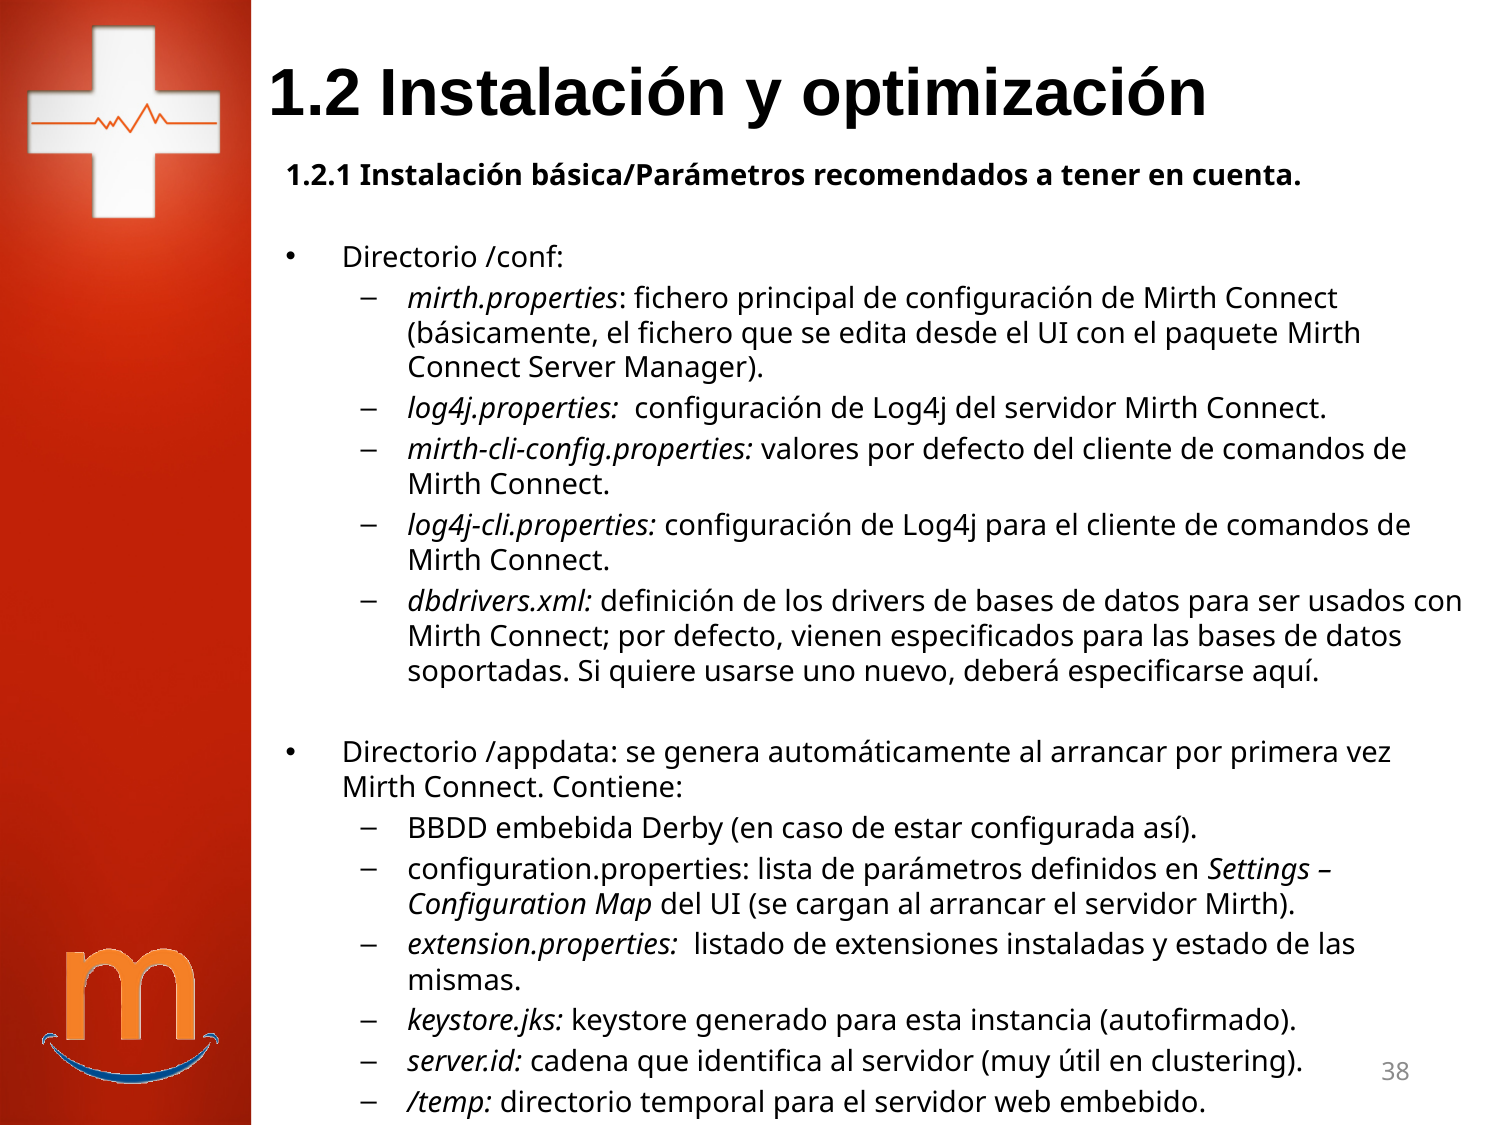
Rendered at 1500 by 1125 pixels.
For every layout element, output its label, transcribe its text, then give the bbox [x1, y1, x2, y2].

picture [0, 0, 1500, 1125]
title 1.2 Instalación y optimización [253, 2, 1500, 176]
text_box 1.2.1 Instalación básica/Parámetros recomendados a tener en cuenta. Directorio /conf: mirth.properties: fichero principal de configuración de Mirth Connect (básicamente, el fichero que se edita desde el UI con el paquete Mirth Connect Server Manager). log4j.properties: configuración de Log4j del servidor Mirth Connect. mirth-cli-config.properties: valores por defecto del cliente de comandos de Mirth Connect. log4j-cli.properties: configuración de Log4j para el cliente de comandos de Mirth Connect. dbdrivers.xml: definición de los drivers de bases de datos para ser usados con Mirth Connect; por defecto, vienen especificados para las bases de datos soportadas. Si quiere usarse uno nuevo, deberá especificarse aquí. Directorio /appdata: se genera automáticamente al arrancar por primera vez Mirth Connect. Contiene: BBDD embebida Derby (en caso de estar configurada así). configuration.properties: lista de parámetros definidos en Settings – Configuration Map del UI (se cargan al arrancar el servidor Mirth). extension.properties: listado de extensiones instaladas y estado de las mismas. keystore.jks: keystore generado para esta instancia (autofirmado). server.id: cadena que identifica al servidor (muy útil en clustering). /temp: directorio temporal para el servidor web embebido. [270, 148, 1484, 1106]
